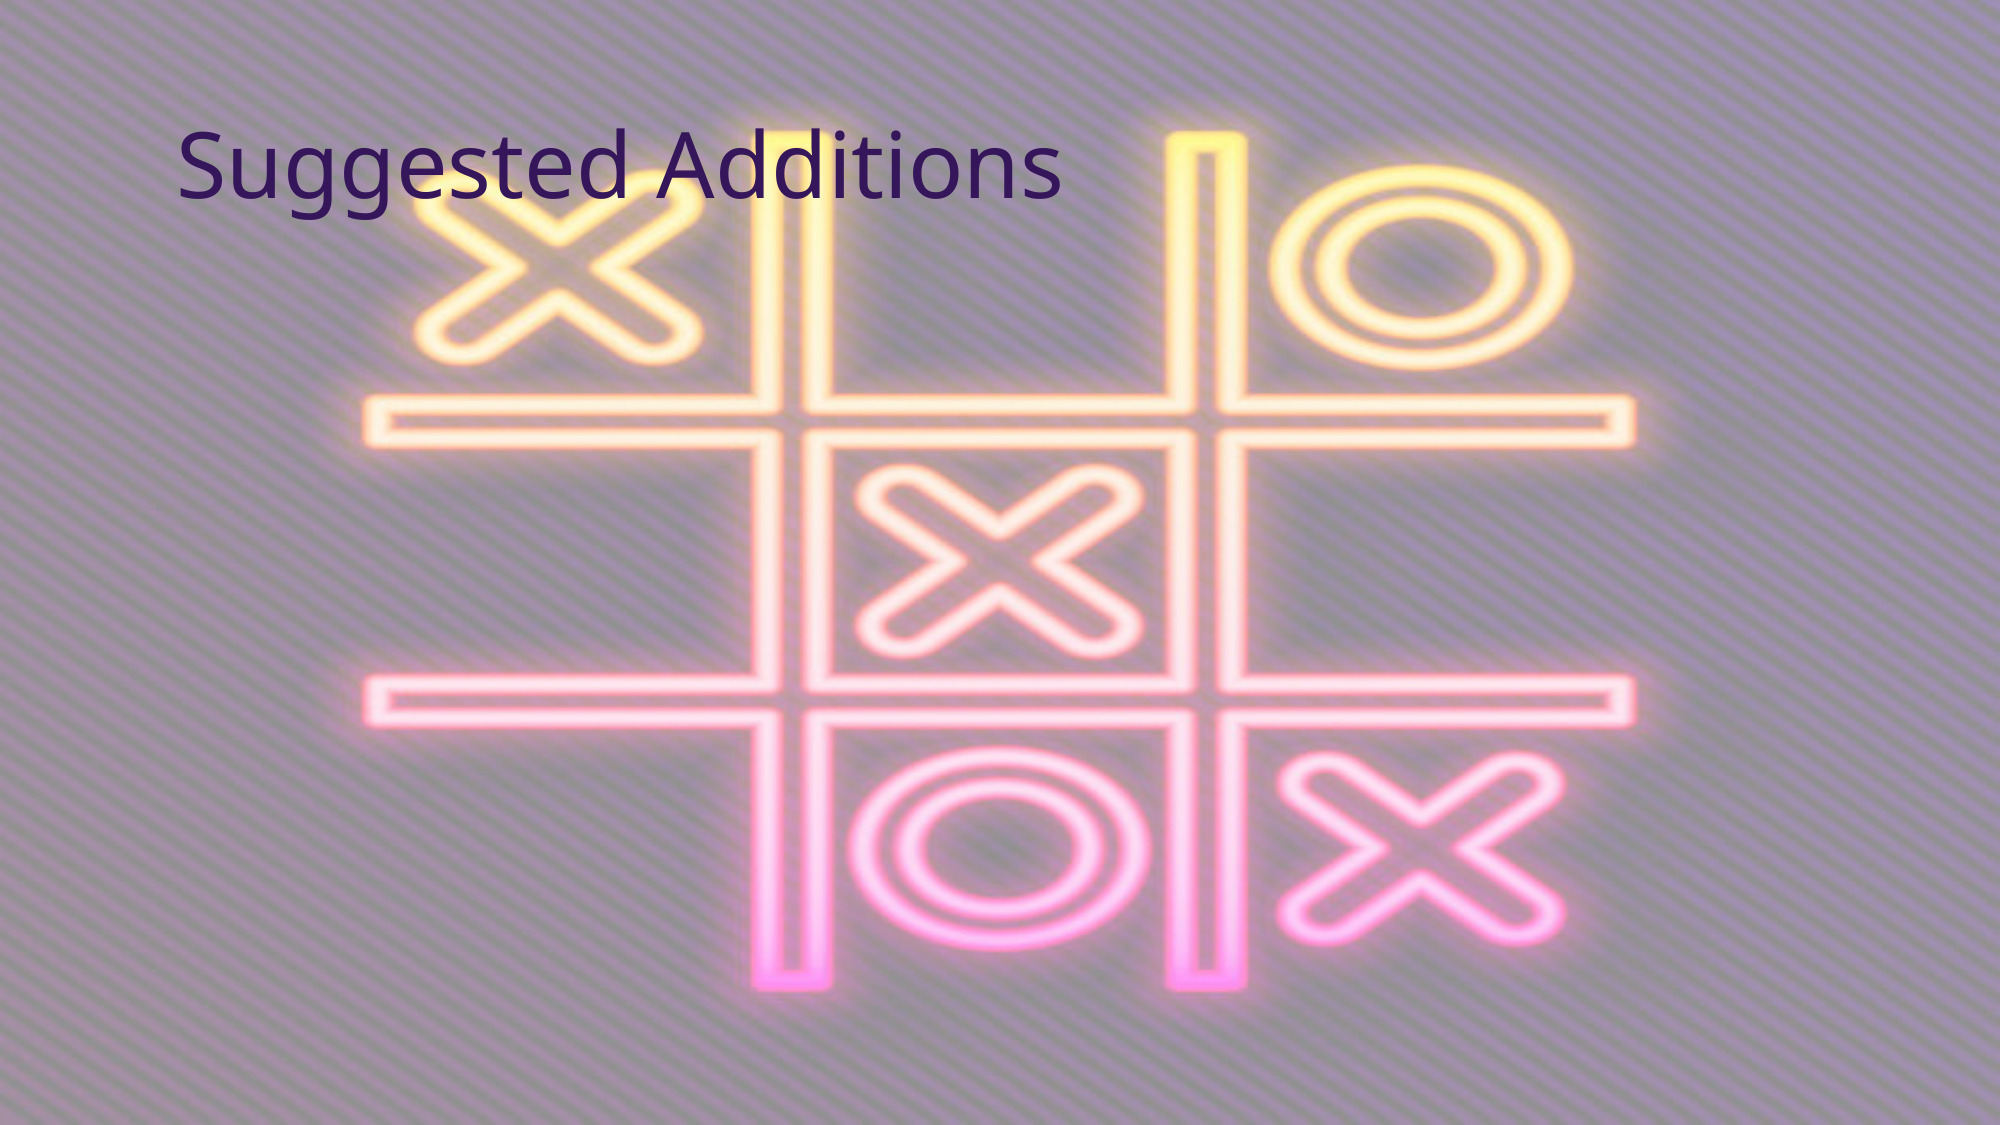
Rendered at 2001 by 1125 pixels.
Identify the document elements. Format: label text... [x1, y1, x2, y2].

title Suggested Additions [137, 59, 1863, 278]
